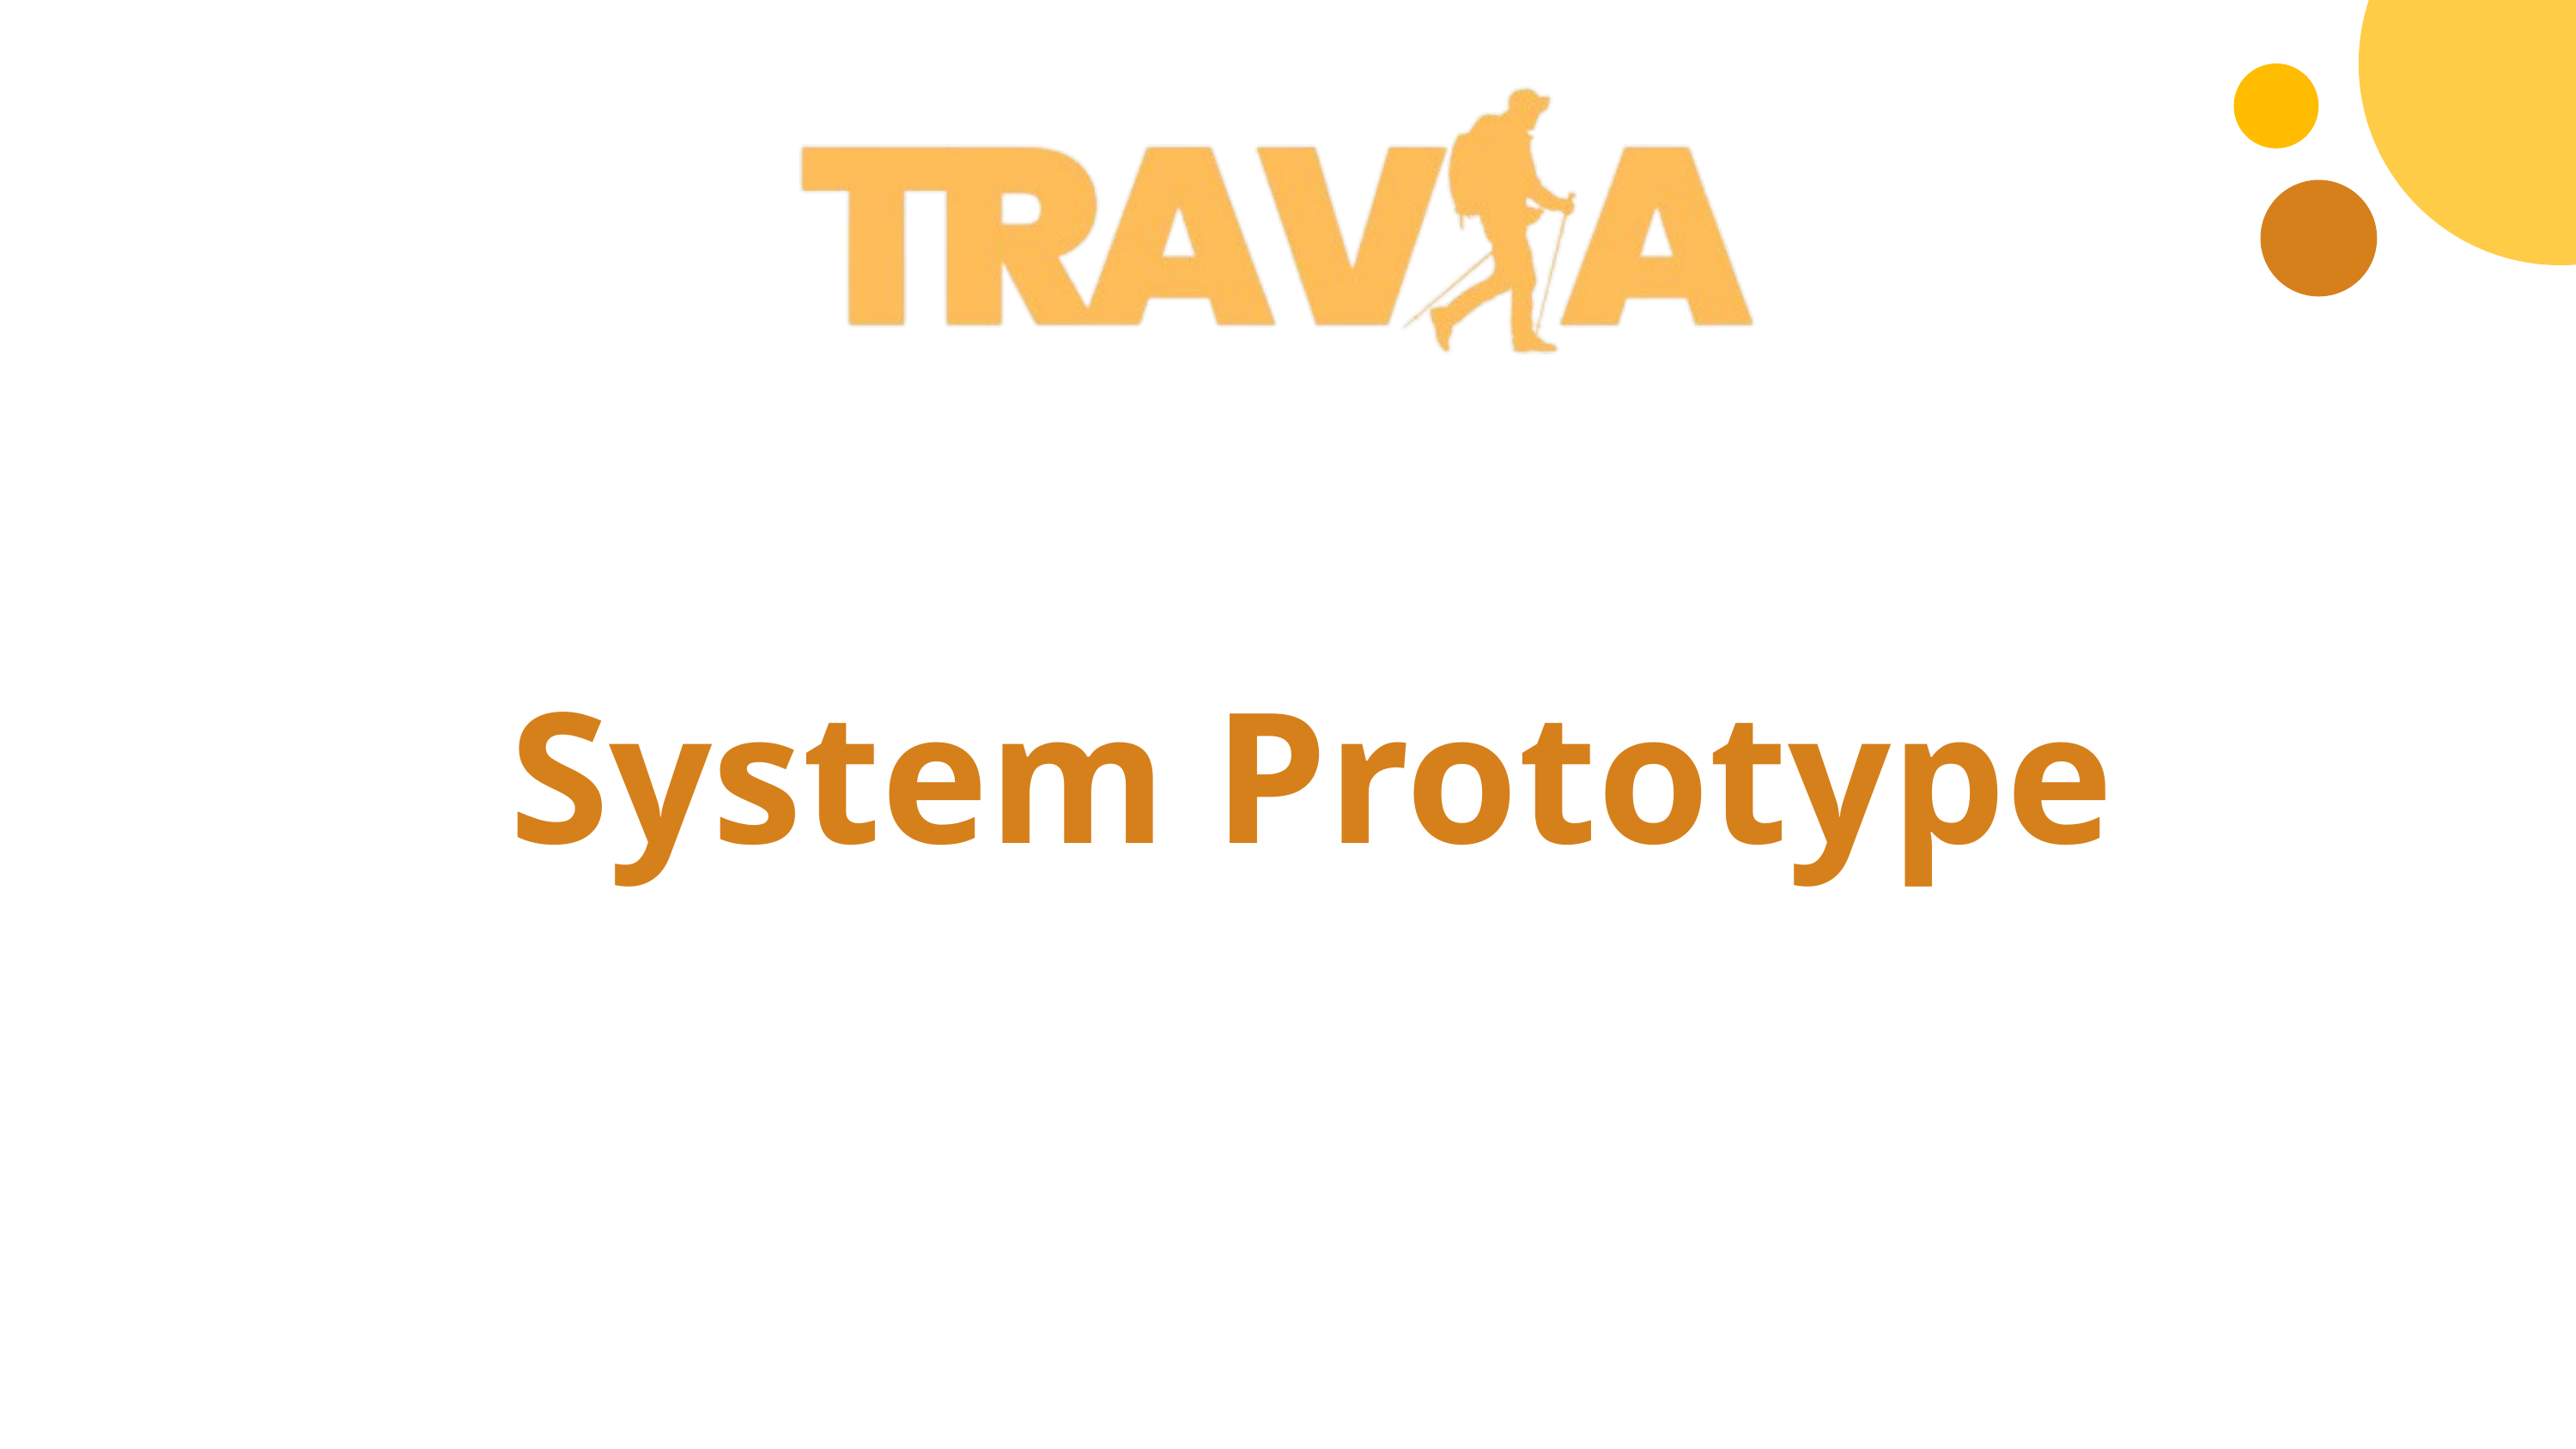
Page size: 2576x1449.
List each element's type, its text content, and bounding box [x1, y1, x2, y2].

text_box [2358, 0, 2576, 266]
text_box System Prototype [260, 661, 2316, 880]
text_box [787, 41, 1789, 434]
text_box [2233, 63, 2319, 149]
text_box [2260, 179, 2378, 297]
